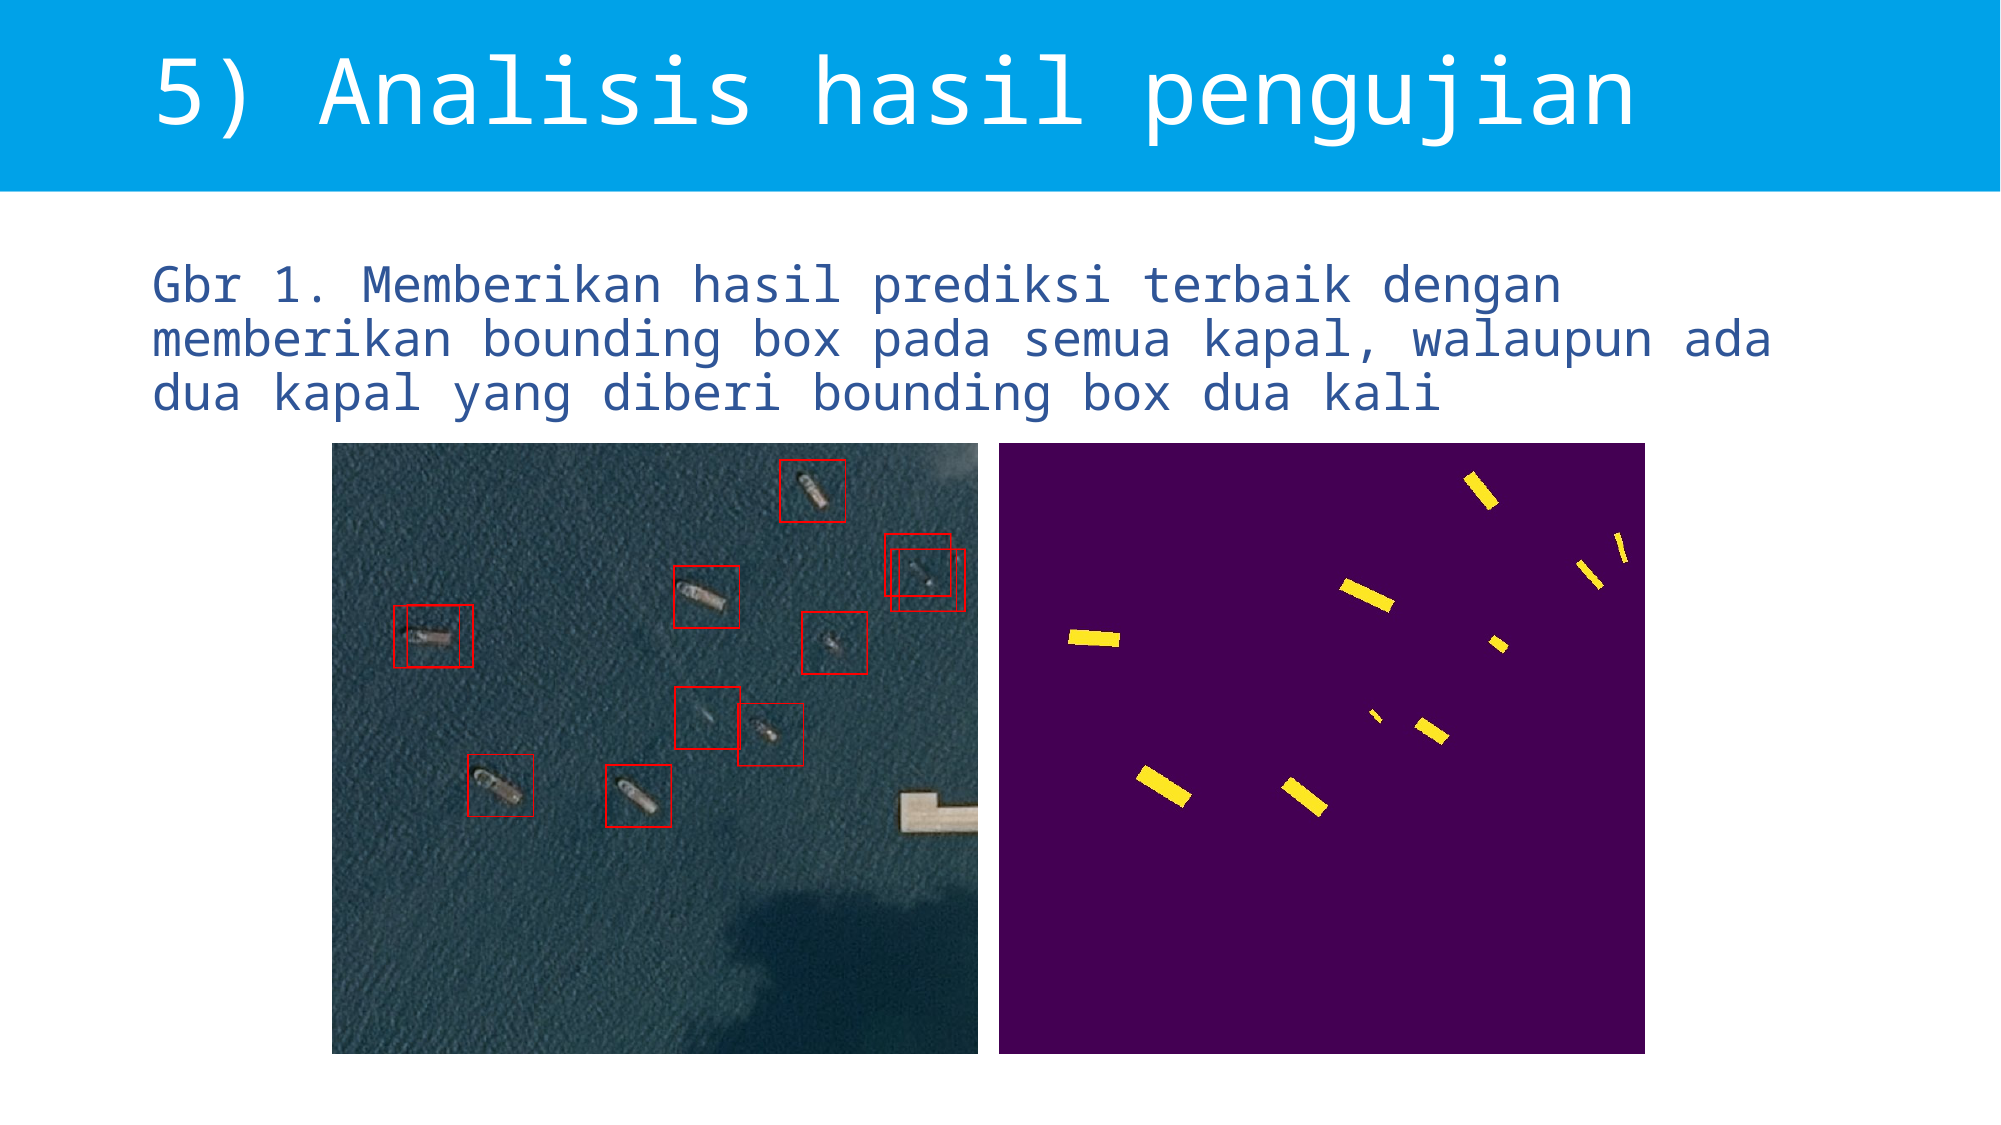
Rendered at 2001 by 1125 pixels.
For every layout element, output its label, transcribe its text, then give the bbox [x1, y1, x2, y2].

title 5) Analisis hasil pengujian [137, 20, 1766, 169]
list Gbr 1. Memberikan hasil prediksi terbaik dengan memberikan bounding box pada semua kapal, walaupun ada dua kapal yang diberi bounding box dua kali [137, 251, 1863, 1053]
picture [0, 192, 2001, 1125]
